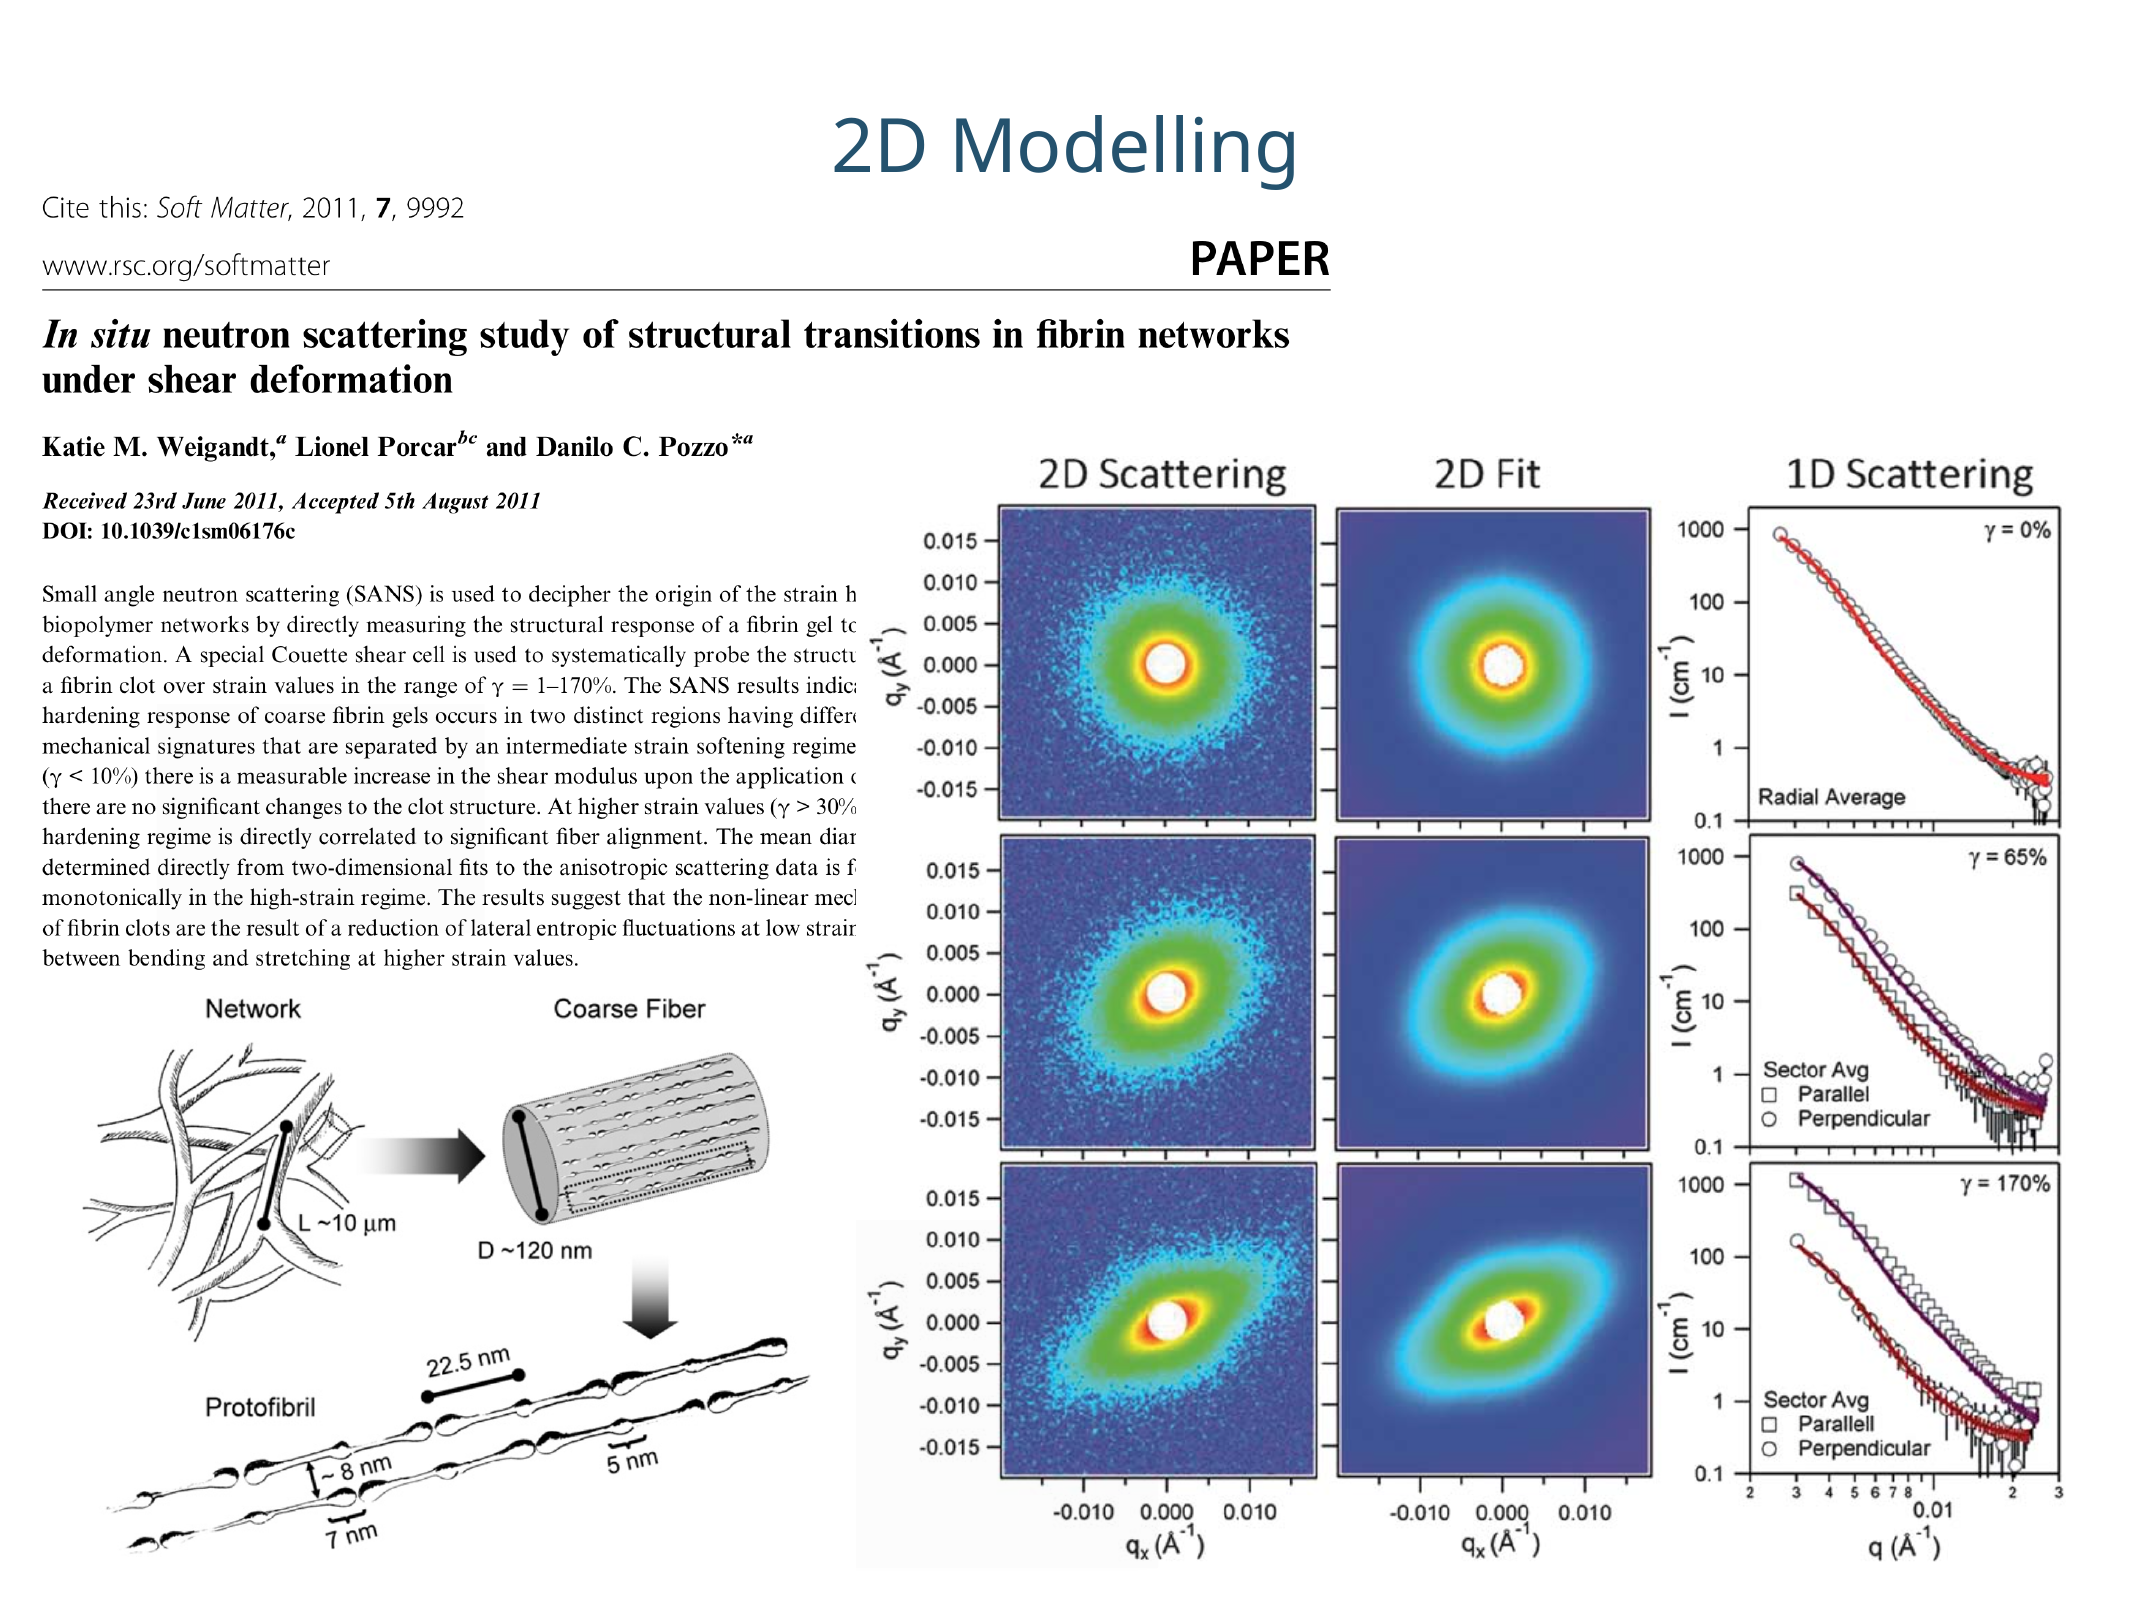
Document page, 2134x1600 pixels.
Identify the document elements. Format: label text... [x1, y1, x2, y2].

title 2D Modelling [299, 97, 1834, 188]
picture [16, 178, 2118, 1586]
